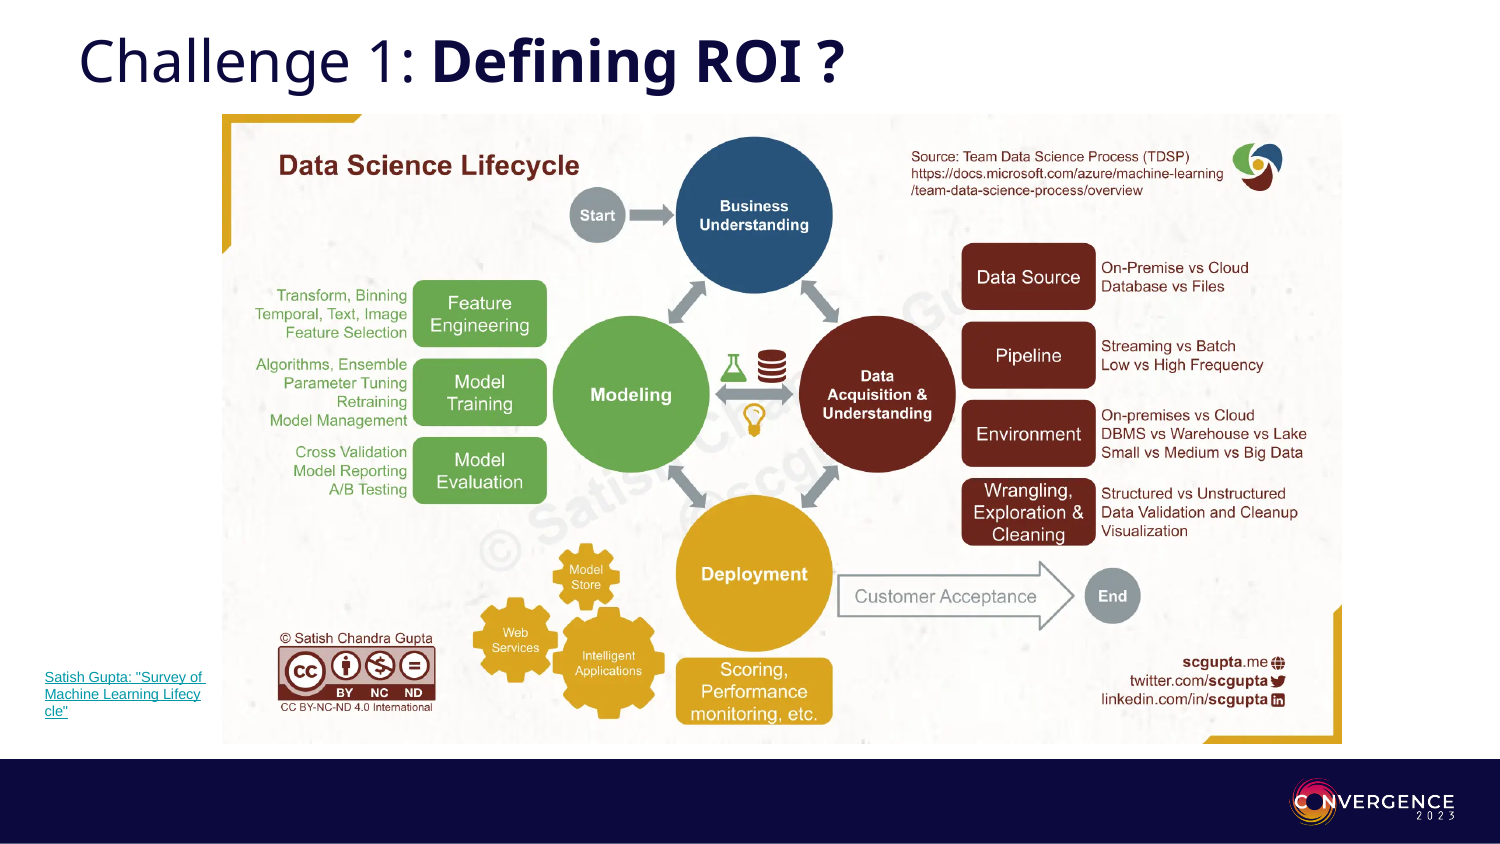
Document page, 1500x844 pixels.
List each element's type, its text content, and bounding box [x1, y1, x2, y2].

text_box [0, 759, 1500, 844]
picture [222, 114, 1342, 744]
text_box Challenge 1: Defining ROI ? [63, 0, 1500, 115]
picture [1287, 775, 1458, 827]
text_box Satish Gupta: "Survey of Machine Learning Lifecycle" [29, 655, 217, 696]
